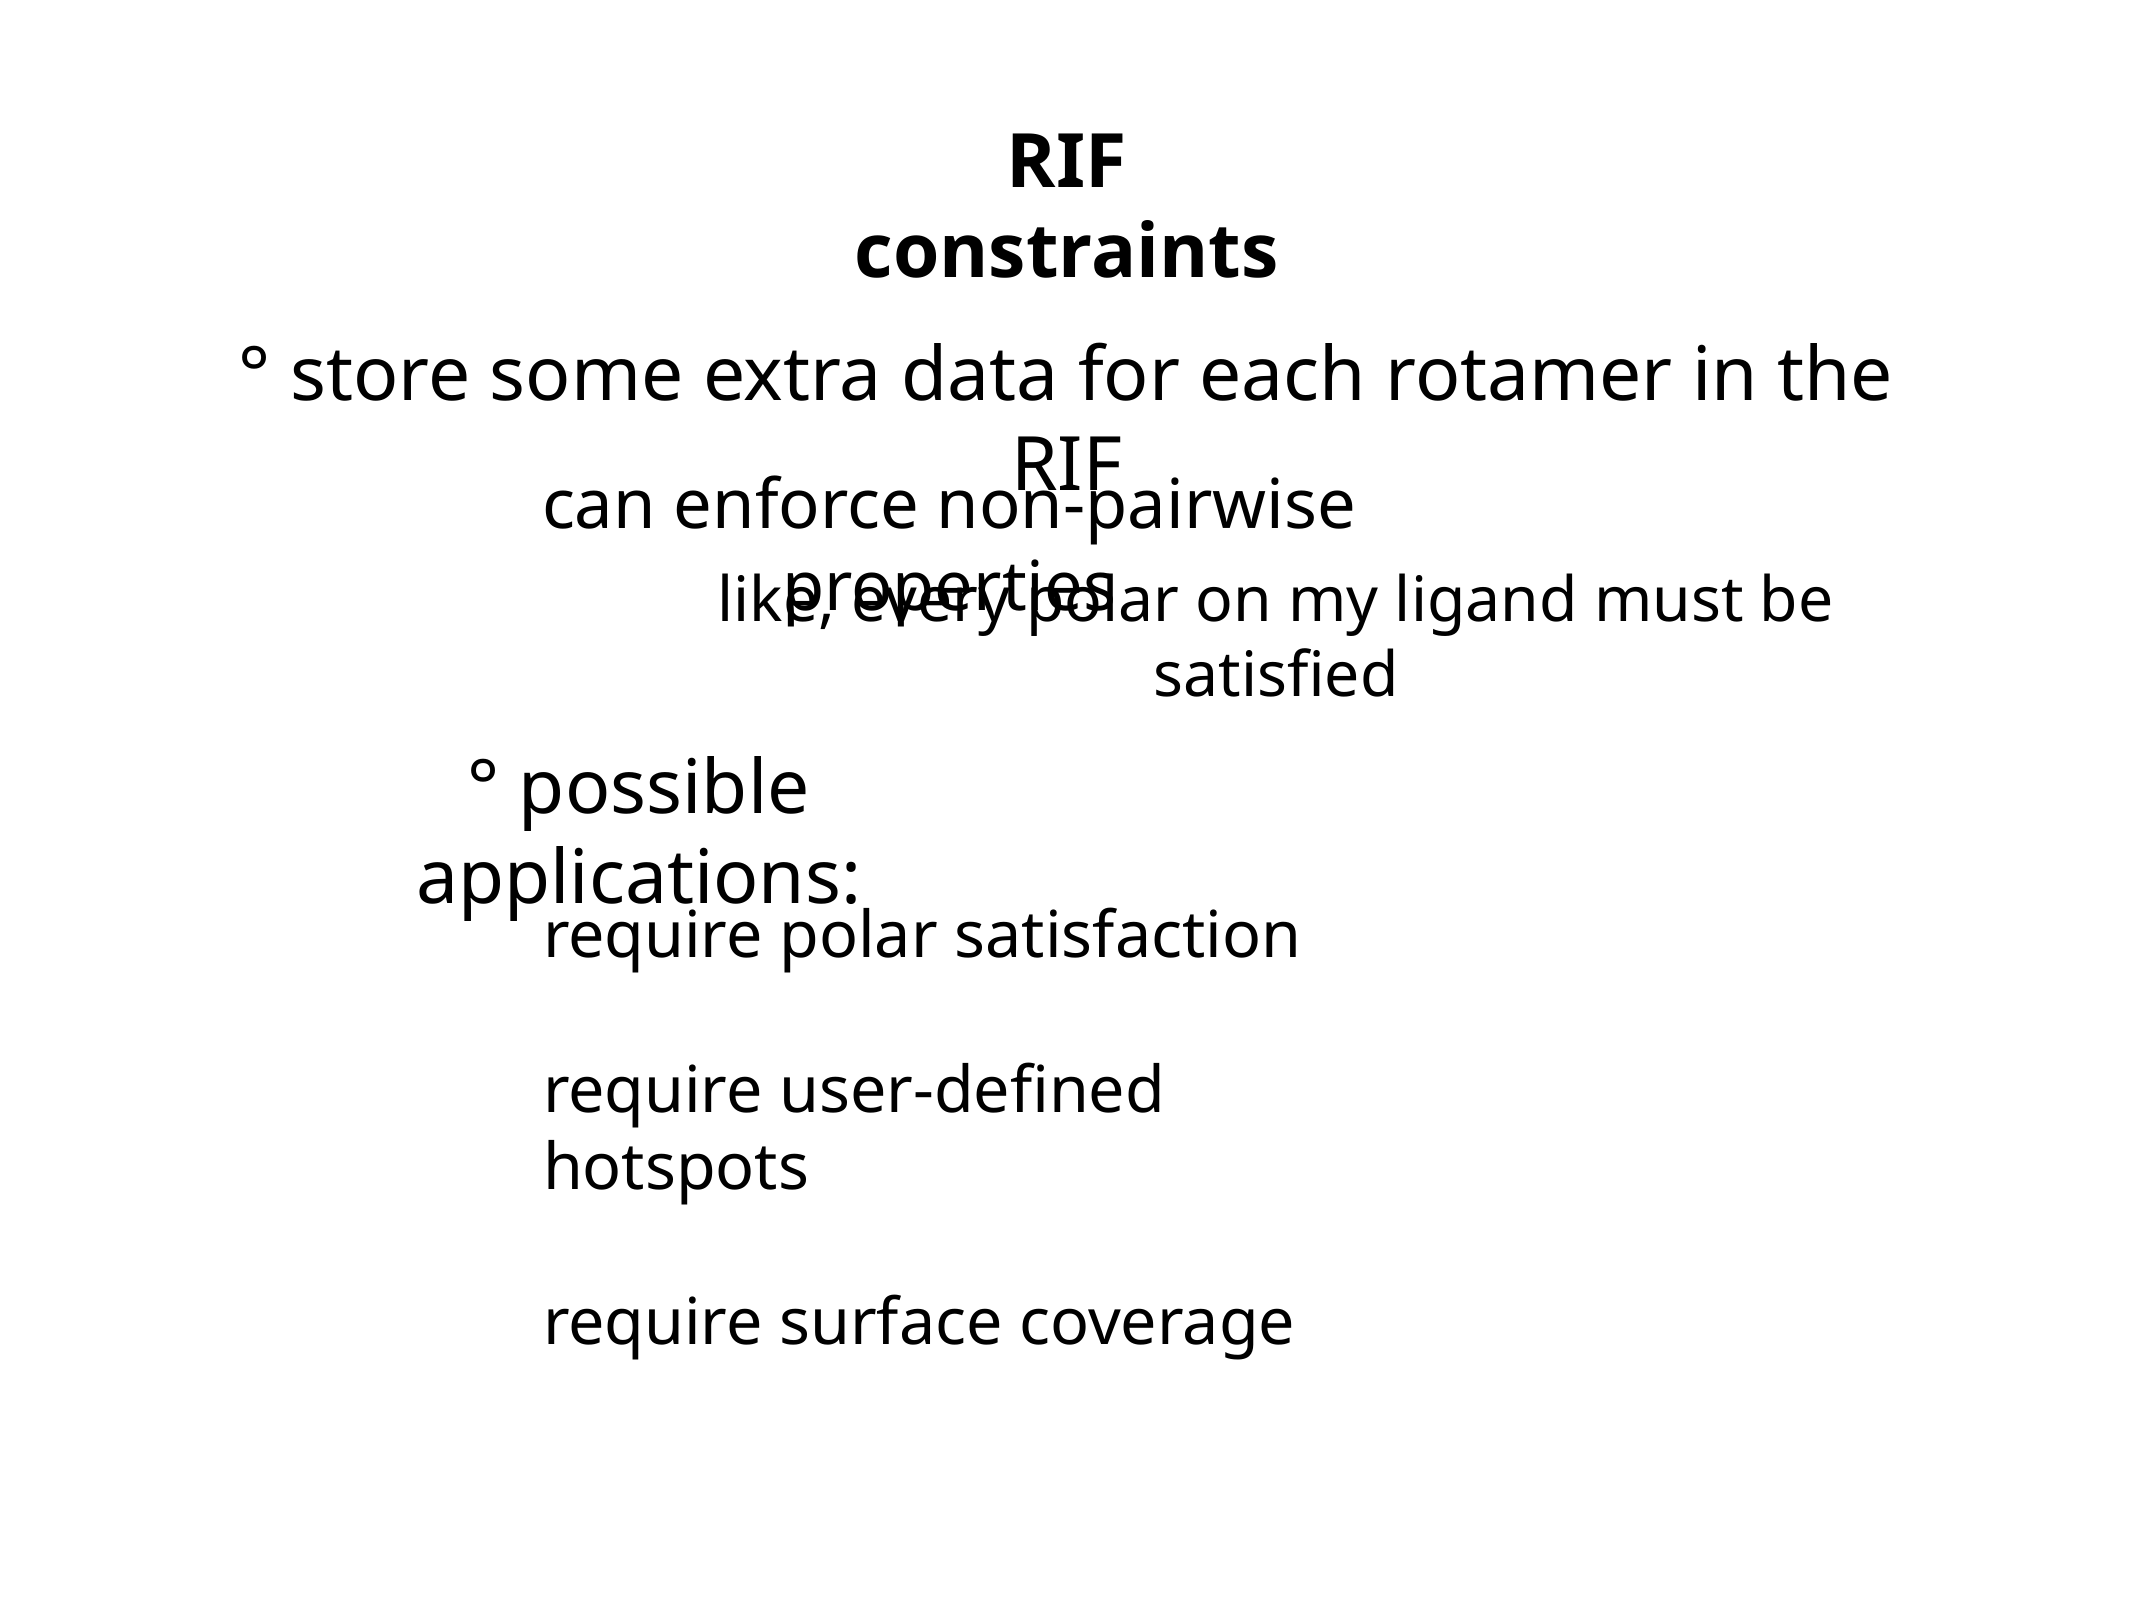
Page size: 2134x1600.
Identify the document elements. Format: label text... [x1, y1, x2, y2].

text_box can enforce non-pairwise properties [384, 491, 1514, 592]
text_box require polar satisfaction require user-defined hotspots require surface coverage [534, 924, 1420, 1327]
text_box ° store some extra data for each rotamer in the RIF [212, 362, 1922, 469]
text_box like, every polar on my ligand must be satisfied [609, 588, 1943, 680]
text_box ° possible applications: [237, 775, 1041, 882]
text_box RIF constraints [784, 148, 1349, 256]
